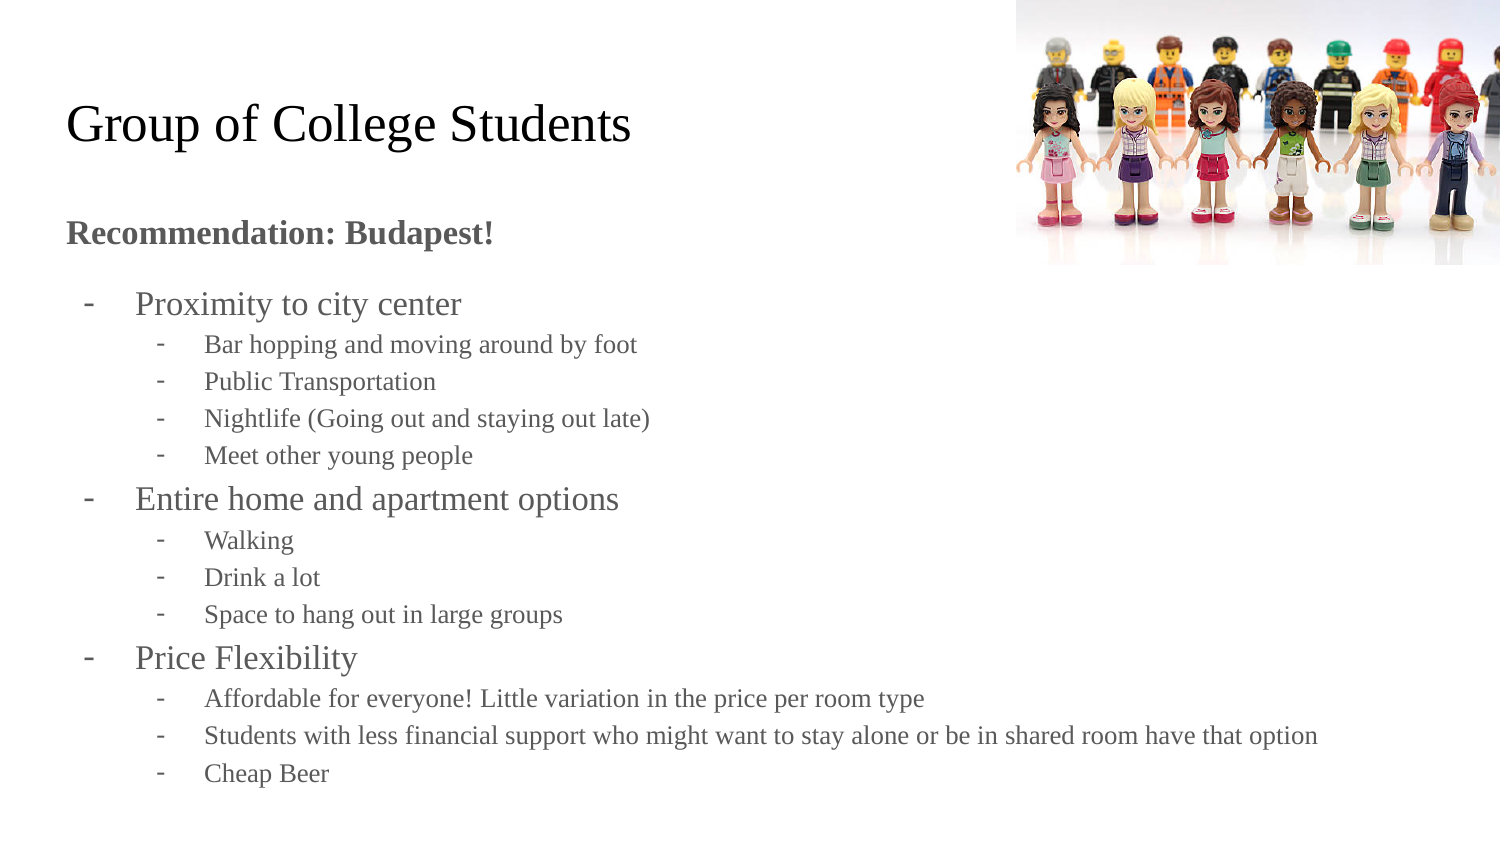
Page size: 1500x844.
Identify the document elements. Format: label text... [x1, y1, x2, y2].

title Group of College Students [51, 72, 1011, 167]
picture [1016, 0, 1500, 265]
list Recommendation: Budapest! Proximity to city center Bar hopping and moving around by foot Public Transportation Nightlife (Going out and staying out late) Meet other young people Entire home and apartment options Walking Drink a lot Space to hang out in large groups Price Flexibility Affordable for everyone! Little variation in the price per room type Students with less financial support who might want to stay alone or be in shared room have that option Cheap Beer [51, 189, 1449, 805]
